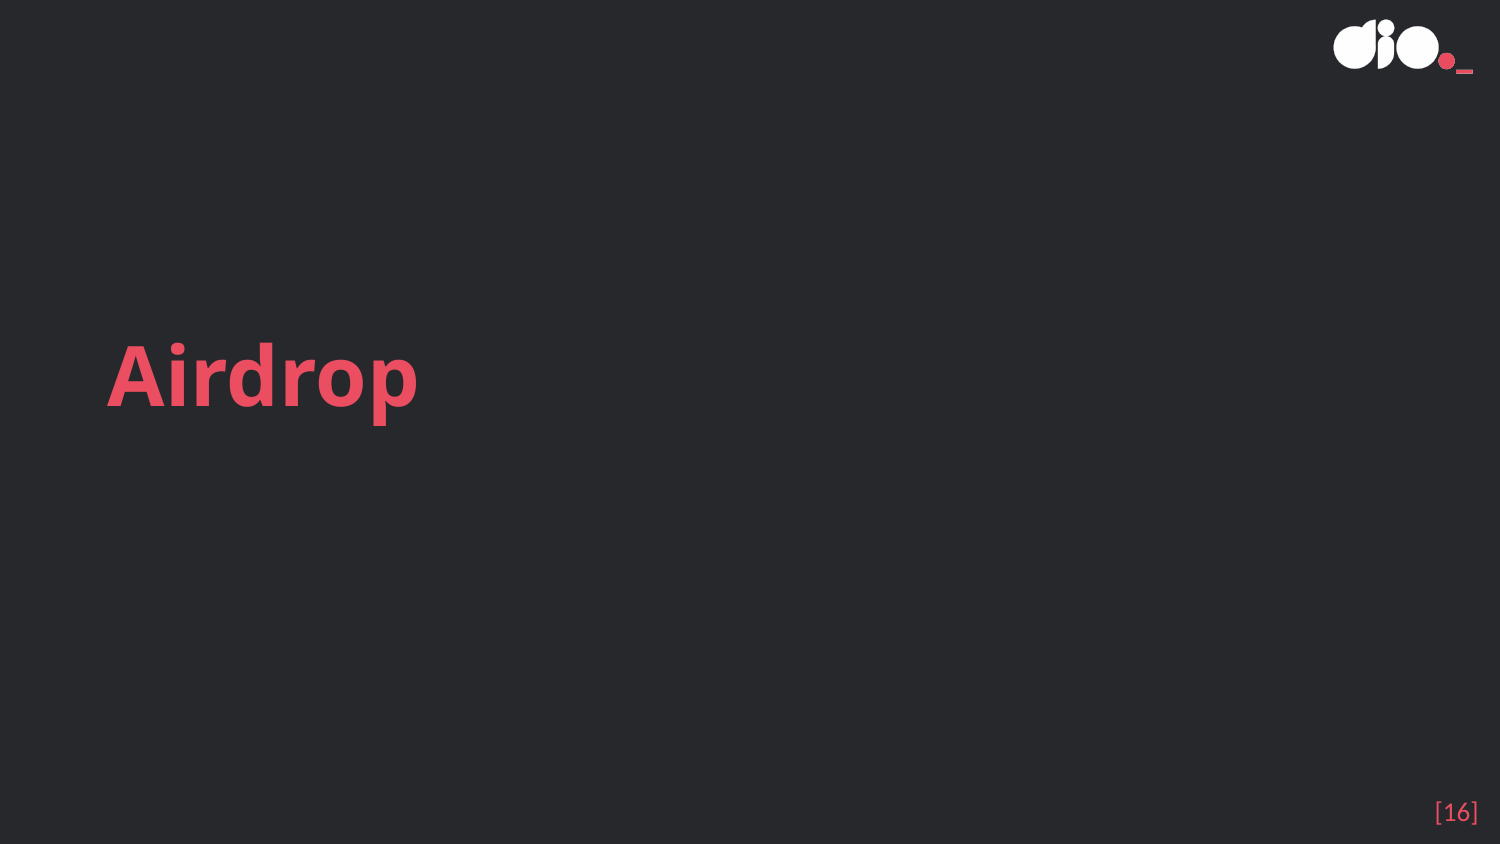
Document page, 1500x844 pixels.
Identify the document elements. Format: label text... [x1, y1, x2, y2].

text_box Airdrop [92, 292, 1309, 558]
slide_number [16] [1403, 779, 1494, 844]
picture [1332, 19, 1474, 75]
